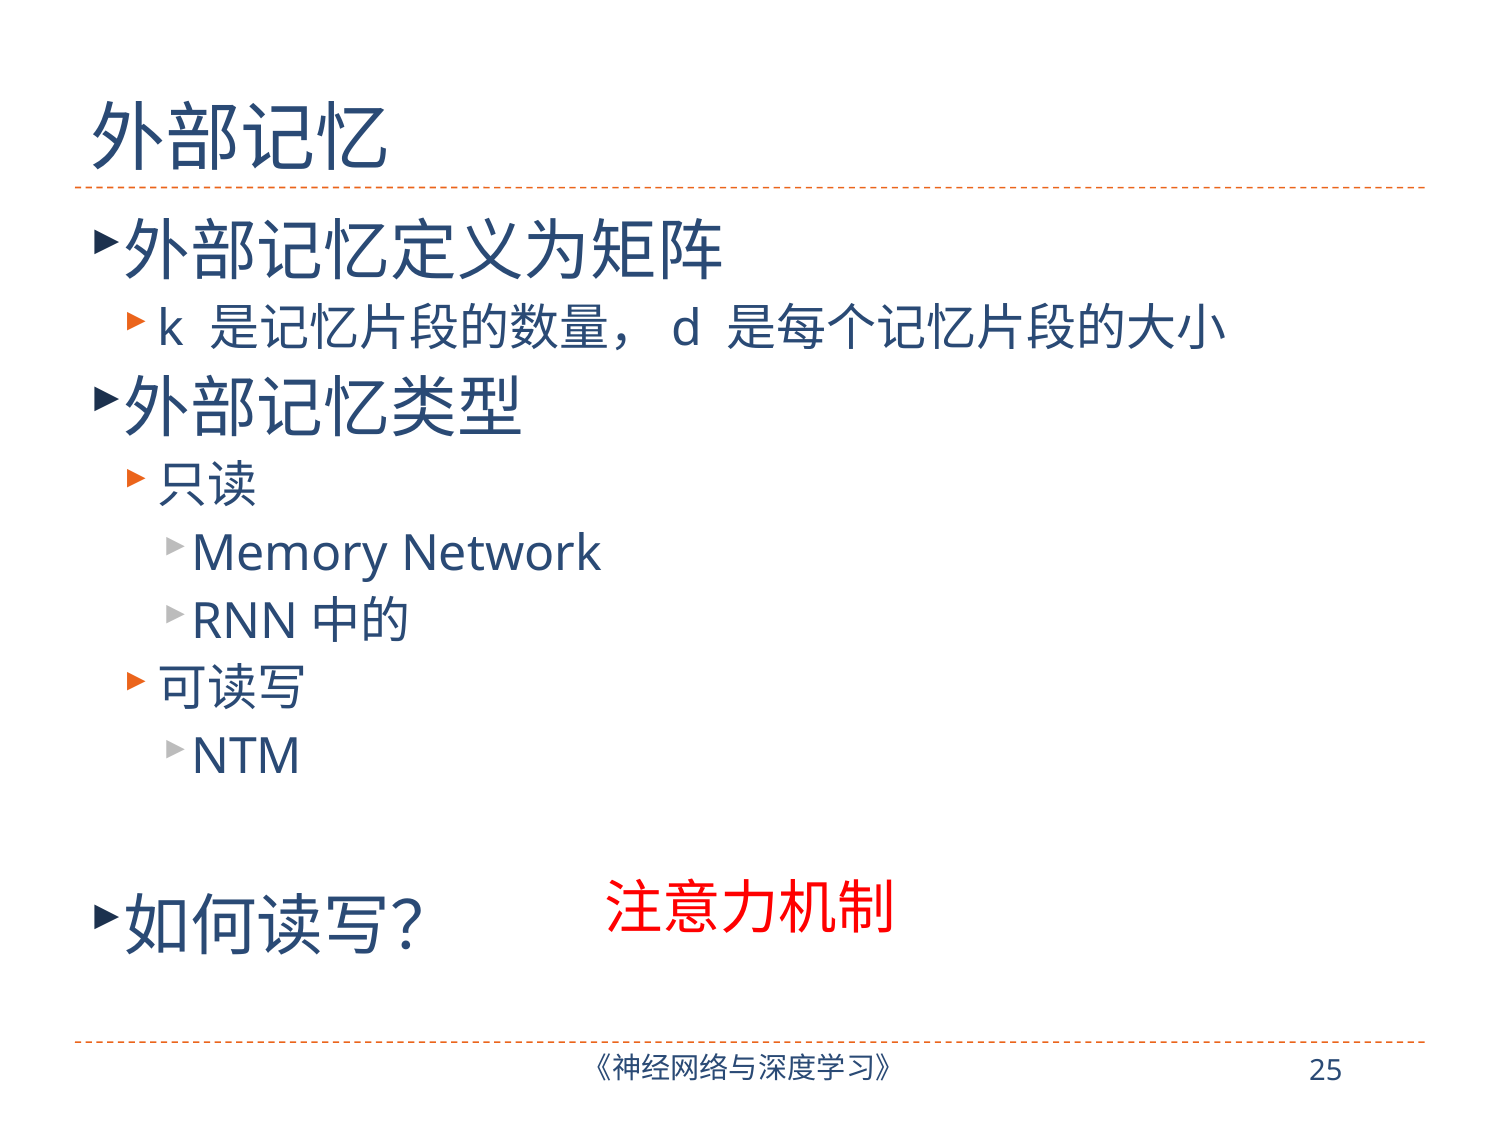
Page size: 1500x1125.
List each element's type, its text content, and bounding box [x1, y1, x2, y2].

title 外部记忆 [75, 24, 1425, 188]
text_box 注意力机制 [589, 862, 911, 948]
